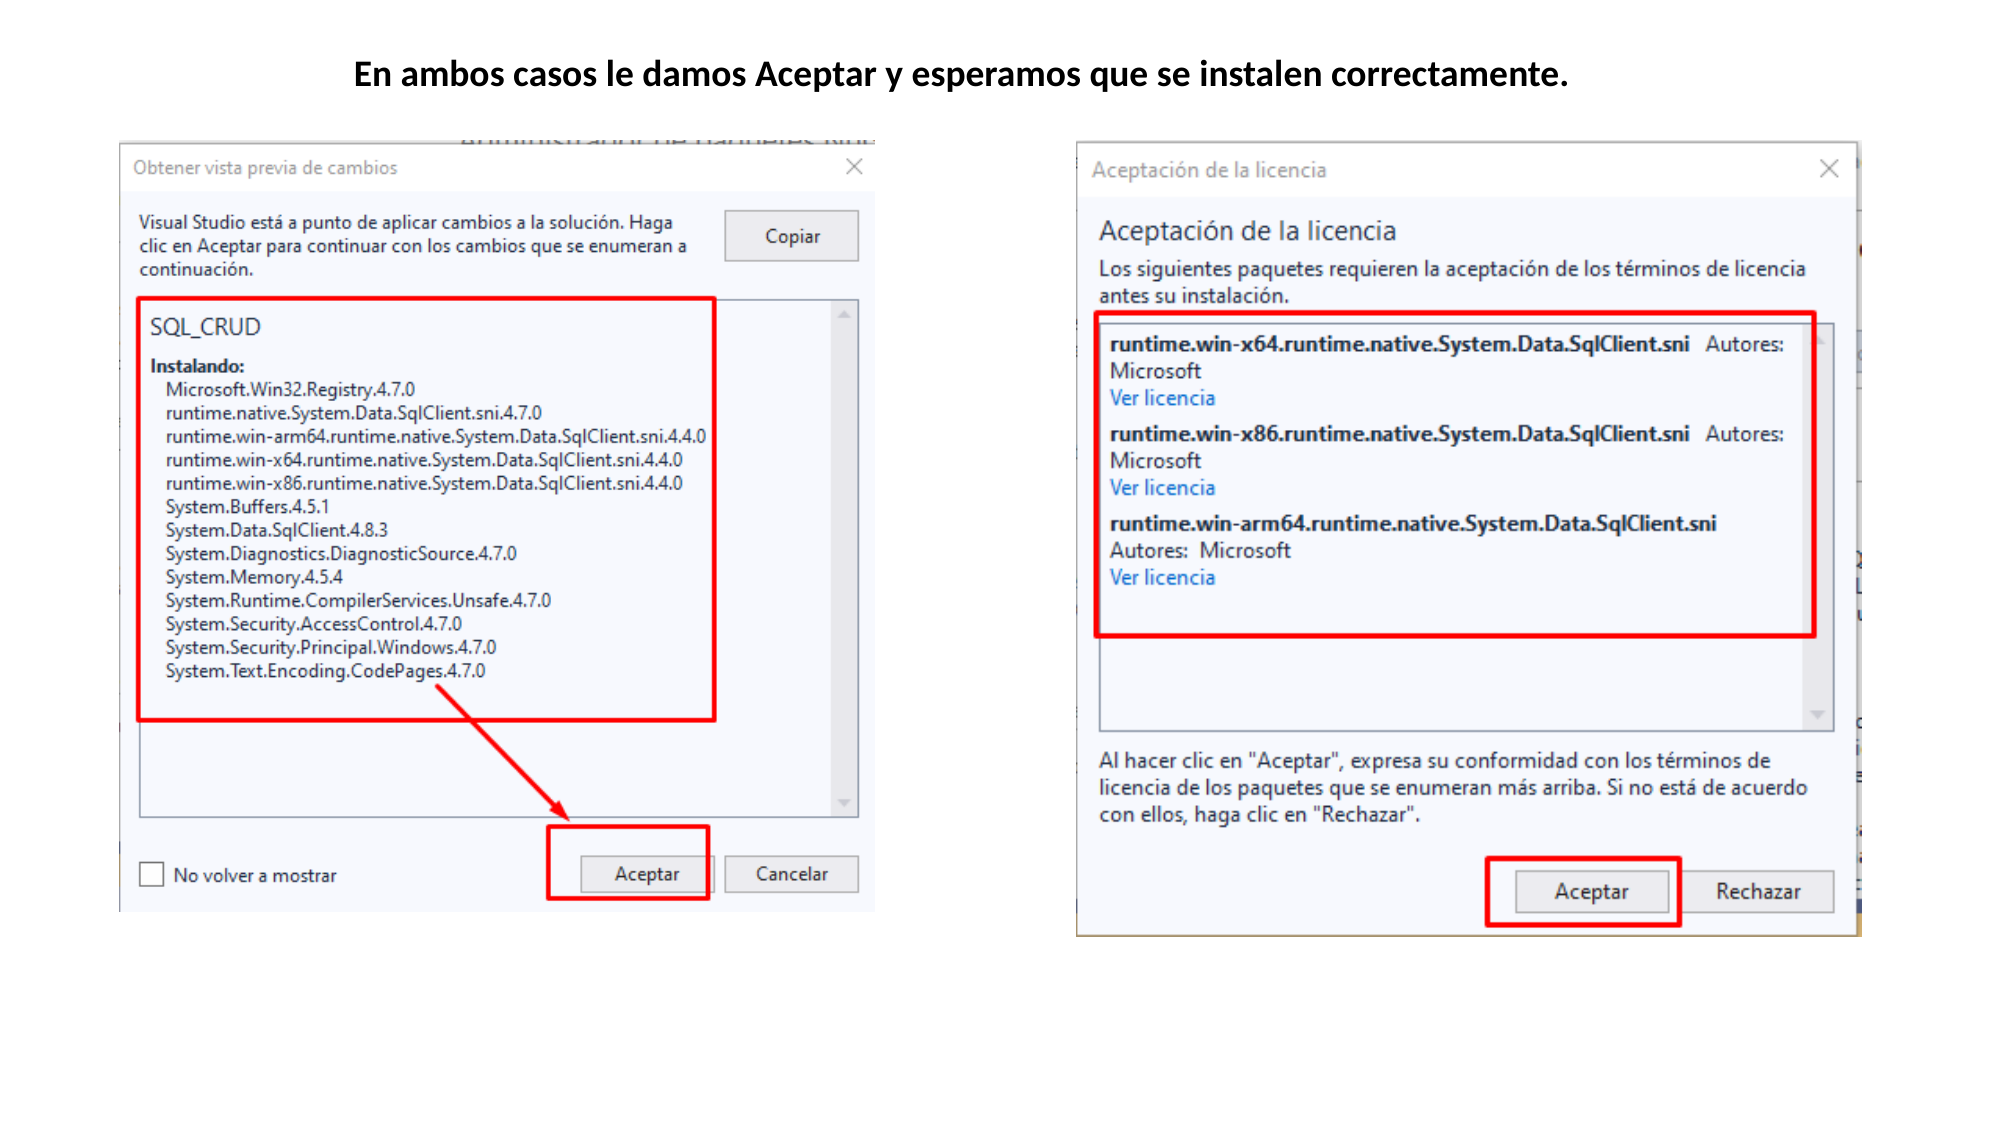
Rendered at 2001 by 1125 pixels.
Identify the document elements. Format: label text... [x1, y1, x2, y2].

picture [1076, 139, 1862, 937]
picture [119, 139, 875, 912]
text_box En ambos casos le damos Aceptar y esperamos que se instalen correctamente. [91, 41, 1834, 102]
